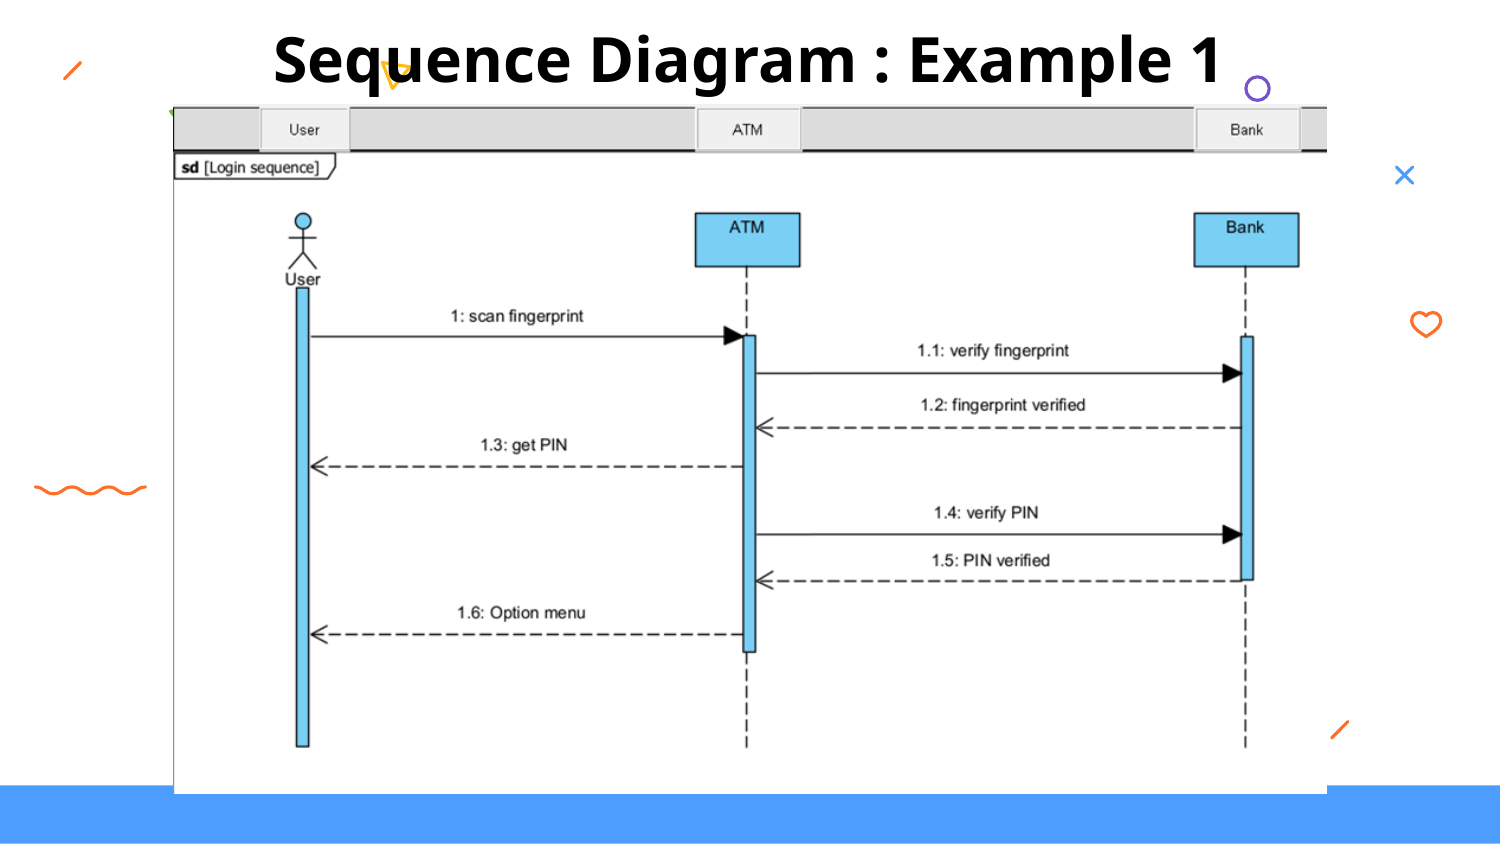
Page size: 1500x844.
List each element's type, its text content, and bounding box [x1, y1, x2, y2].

title Sequence Diagram : Example 1 [118, 10, 1382, 105]
picture [172, 104, 1328, 794]
